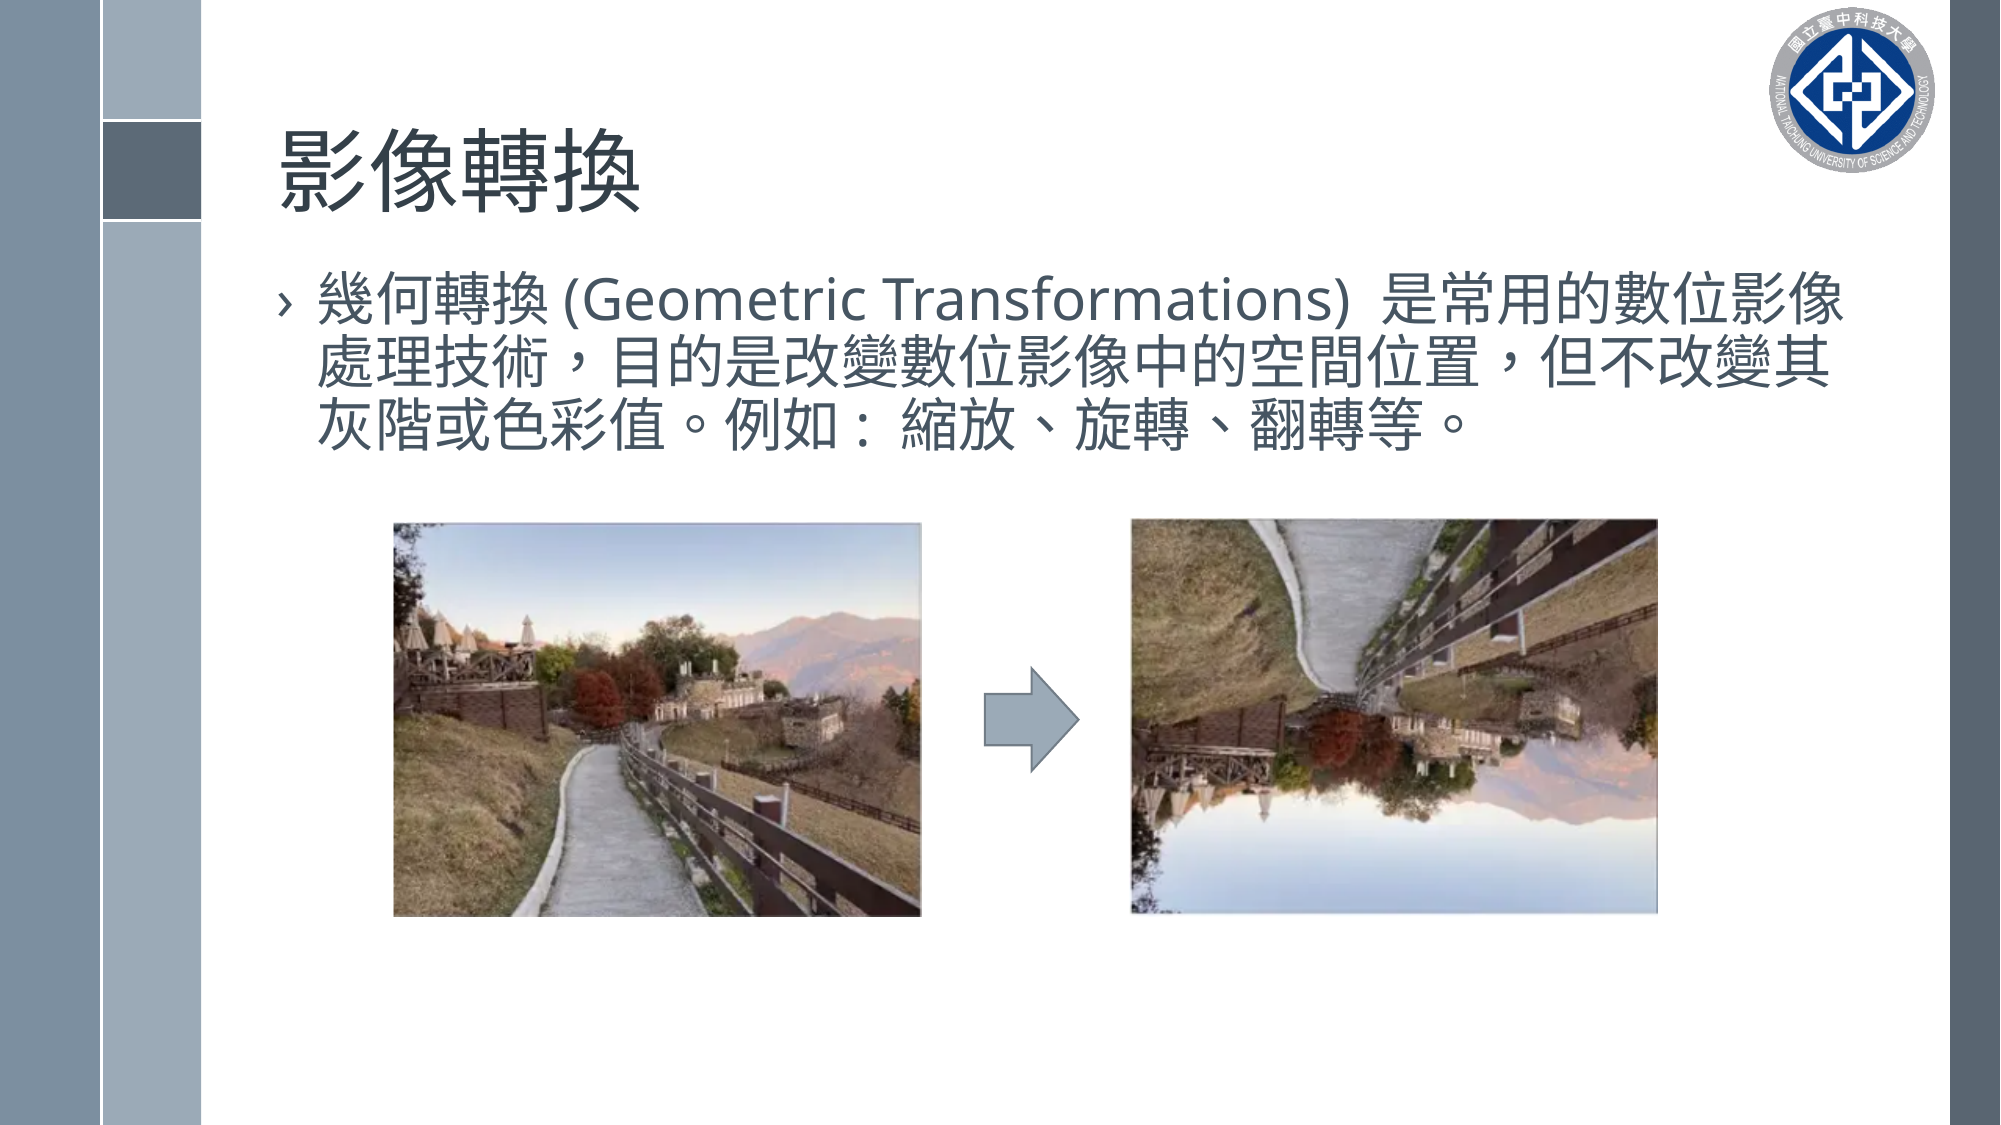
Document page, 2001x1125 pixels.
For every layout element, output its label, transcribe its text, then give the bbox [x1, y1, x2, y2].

text_box [983, 665, 1080, 774]
picture [1769, 7, 1935, 173]
picture [386, 522, 922, 917]
picture [1129, 518, 1658, 917]
title 影像轉換 [261, 29, 1867, 233]
list 幾何轉換(Geometric Transformations) 是常用的數位影像處理技術，目的是改變數位影像中的空間位置，但不改變其灰階或色彩值。例如: 縮放、旋轉、翻轉等。 [261, 262, 1867, 1013]
